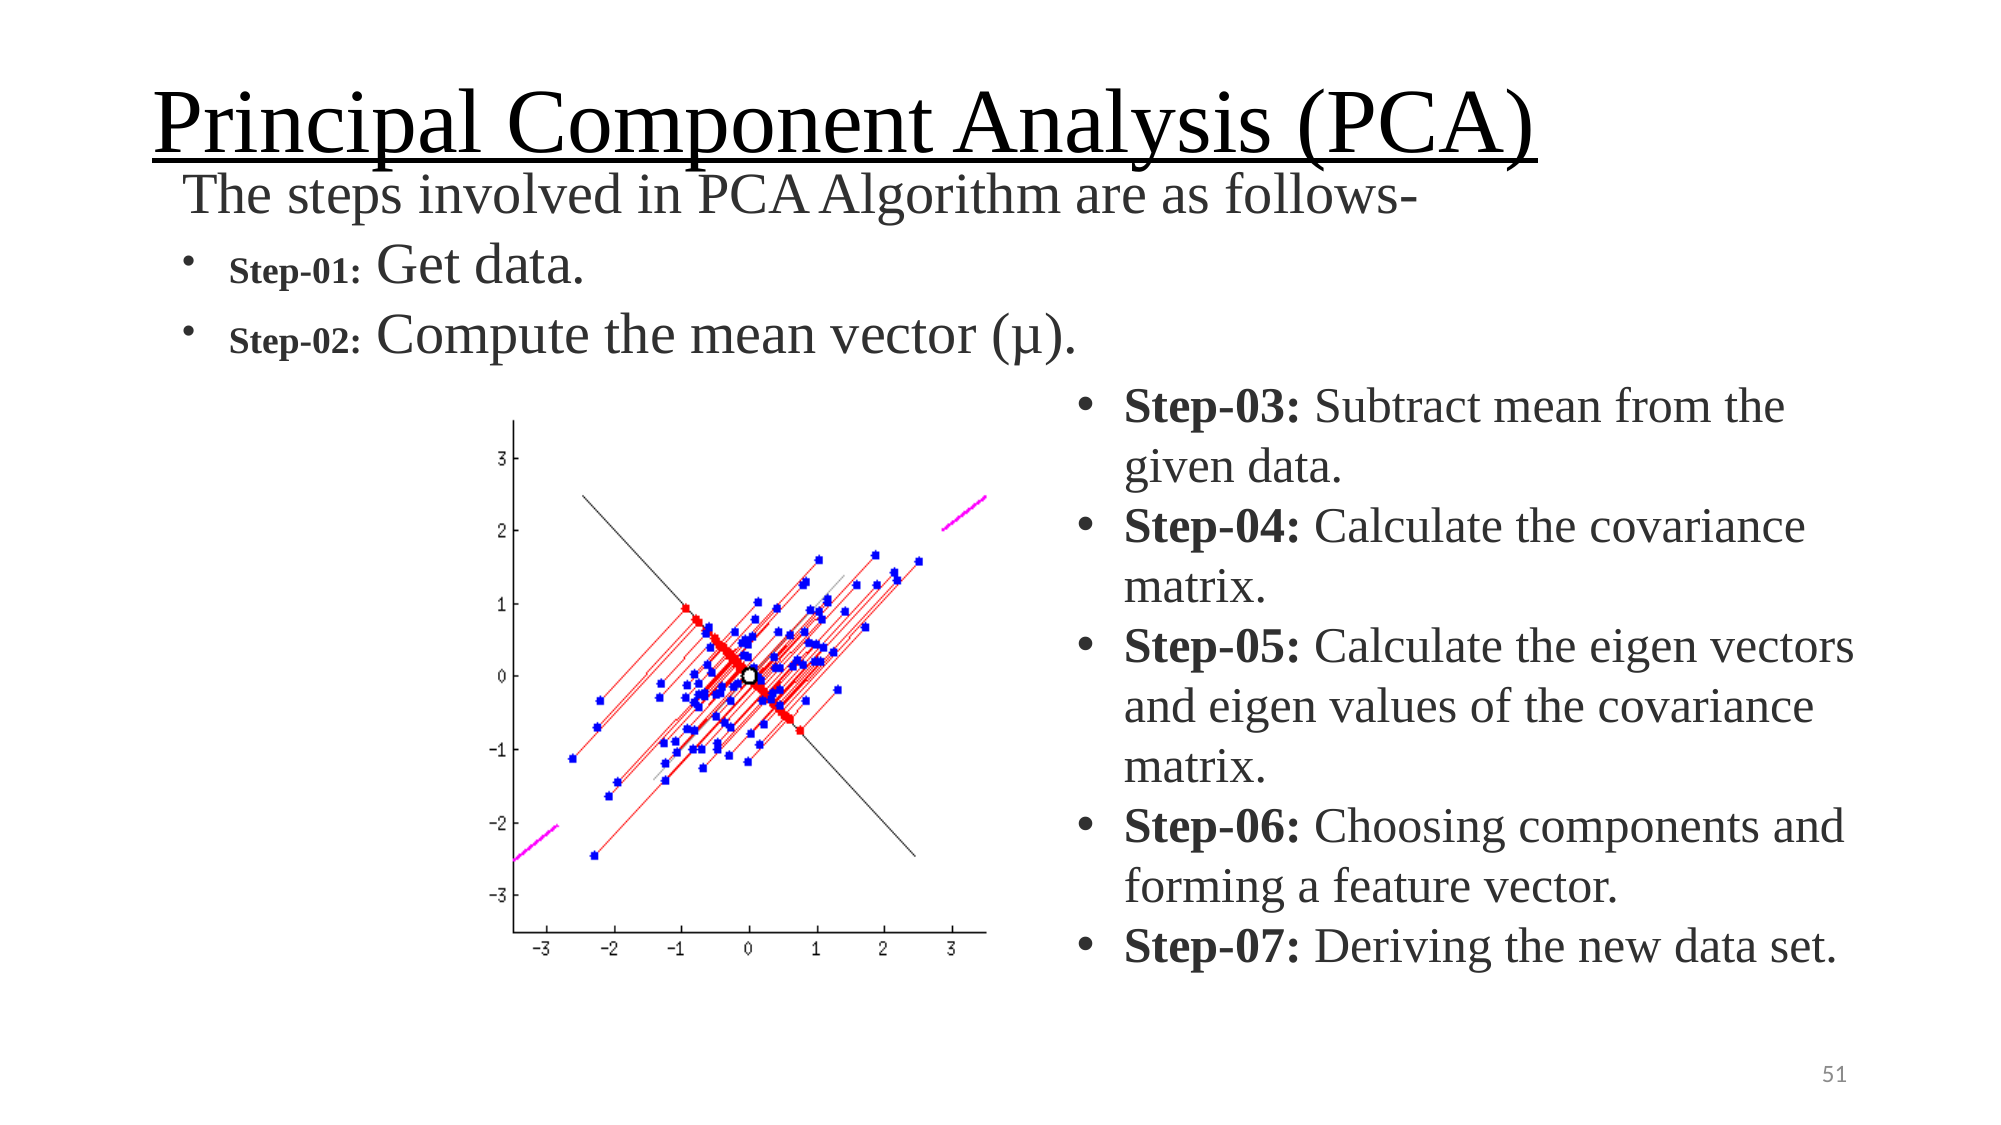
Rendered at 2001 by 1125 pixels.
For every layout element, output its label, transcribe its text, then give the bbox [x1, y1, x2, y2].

picture [0, 375, 1449, 1001]
slide_number 51 [1412, 1042, 1863, 1103]
text_box The steps involved in PCA Algorithm are as follows- Step-01: Get data. Step-02: Compute the mean vector (µ). [167, 148, 1883, 373]
title Principal Component Analysis (PCA) [137, 14, 1863, 232]
text_box Step-03: Subtract mean from the given data. Step-04: Calculate the covariance matrix. Step-05: Calculate the eigen vectors and eigen values of the covariance matrix. Step-06: Choosing components and forming a feature vector. Step-07: Deriving the new data set. [1062, 365, 1896, 981]
